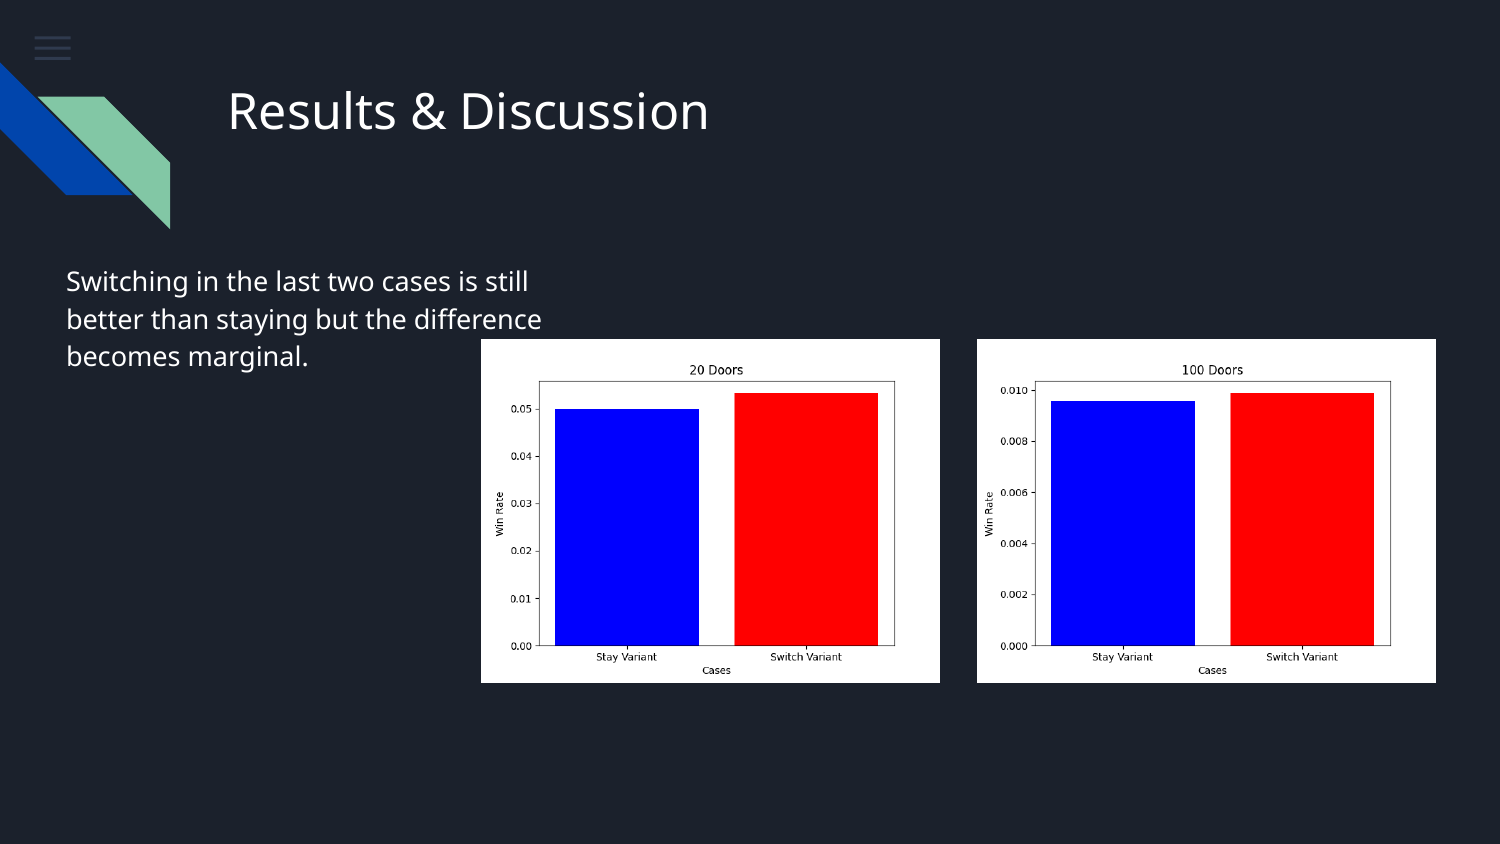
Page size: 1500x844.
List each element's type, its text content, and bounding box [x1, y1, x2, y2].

list Switching in the last two cases is still better than staying but the difference becomes marginal. [50, 244, 622, 723]
picture [481, 339, 940, 684]
picture [977, 339, 1436, 684]
title Results & Discussion [212, 64, 1368, 215]
